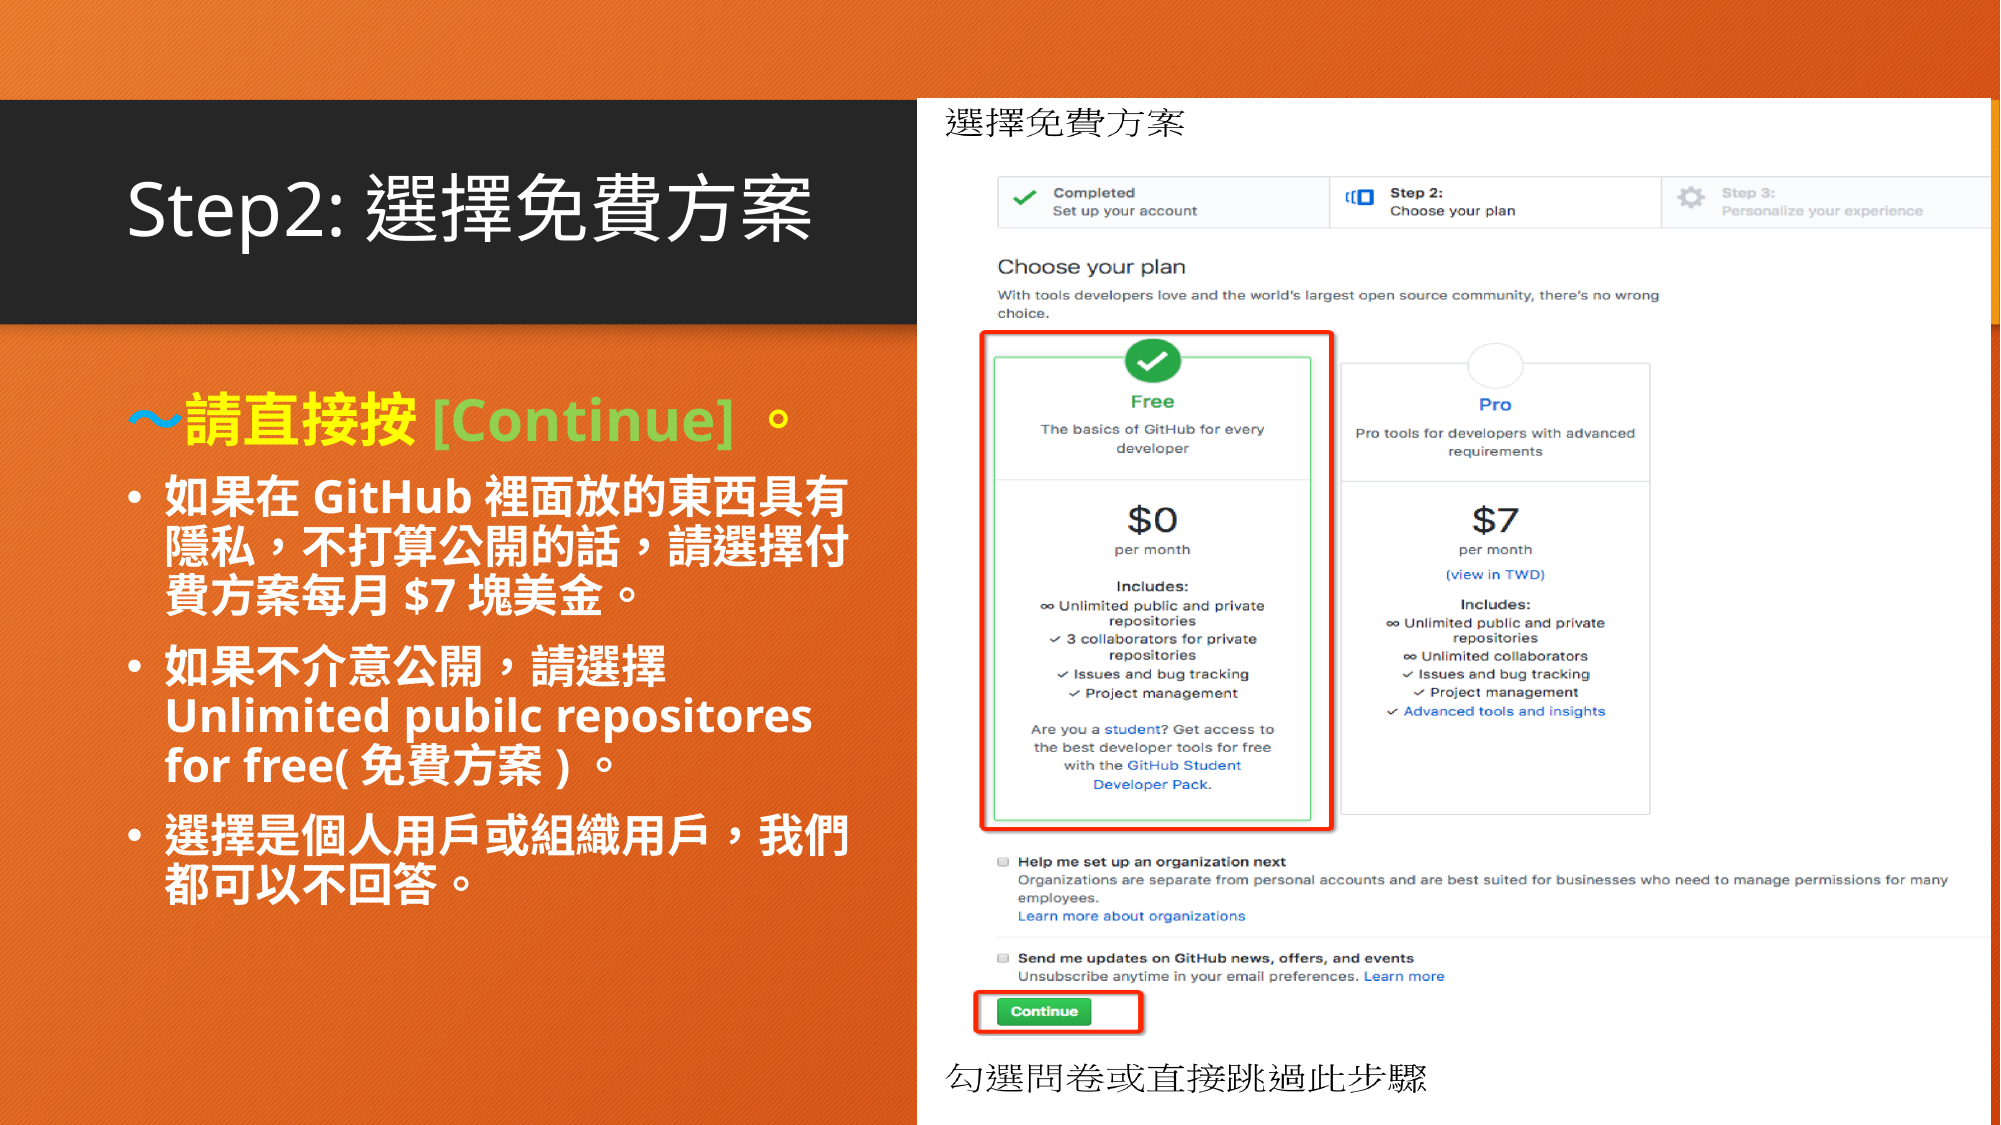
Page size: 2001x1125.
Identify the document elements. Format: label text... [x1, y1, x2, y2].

list ～請直接按[Continue]。 如果在GitHub裡面放的東西具有隱私，不打算公開的話，請選擇付費方案每月$7塊美金。 如果不介意公開，請選擇Unlimited pubilc repositores for free(免費方案)。 選擇是個人用戶或組織用戶，我們都可以不回答。 [111, 383, 883, 974]
title Step2:選擇免費方案 [111, 123, 917, 301]
picture [0, 98, 2000, 1125]
